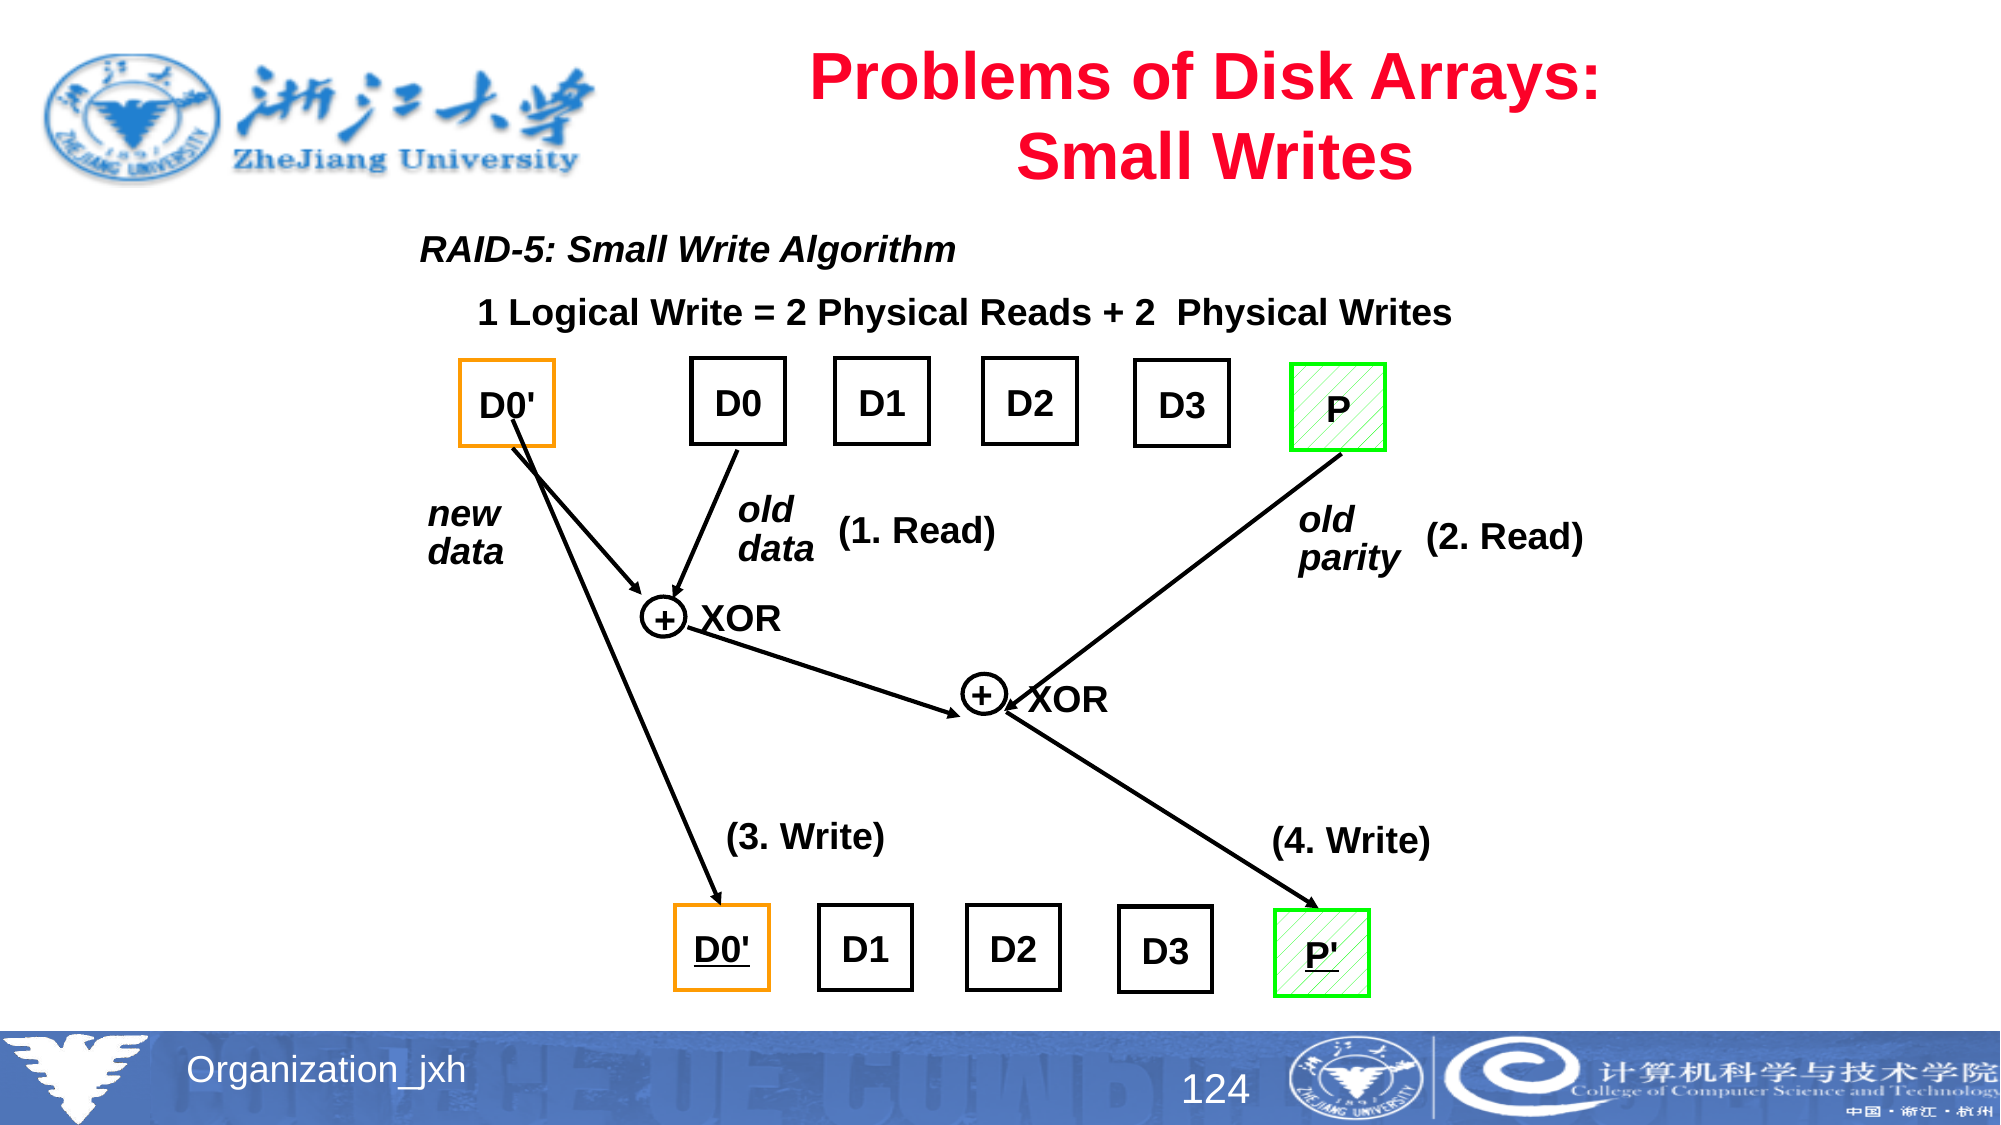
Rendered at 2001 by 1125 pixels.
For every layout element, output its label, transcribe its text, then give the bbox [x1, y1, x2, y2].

text_box 1 Logical Write = 2 Physical Reads + 2 Physical Writes [462, 287, 1469, 341]
picture [0, 1031, 2000, 1125]
title Problems of Disk Arrays: Small Writes [718, 18, 1713, 207]
picture [31, 46, 604, 188]
text_box RAID-5: Small Write Algorithm [404, 224, 973, 278]
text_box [411, 358, 1601, 997]
